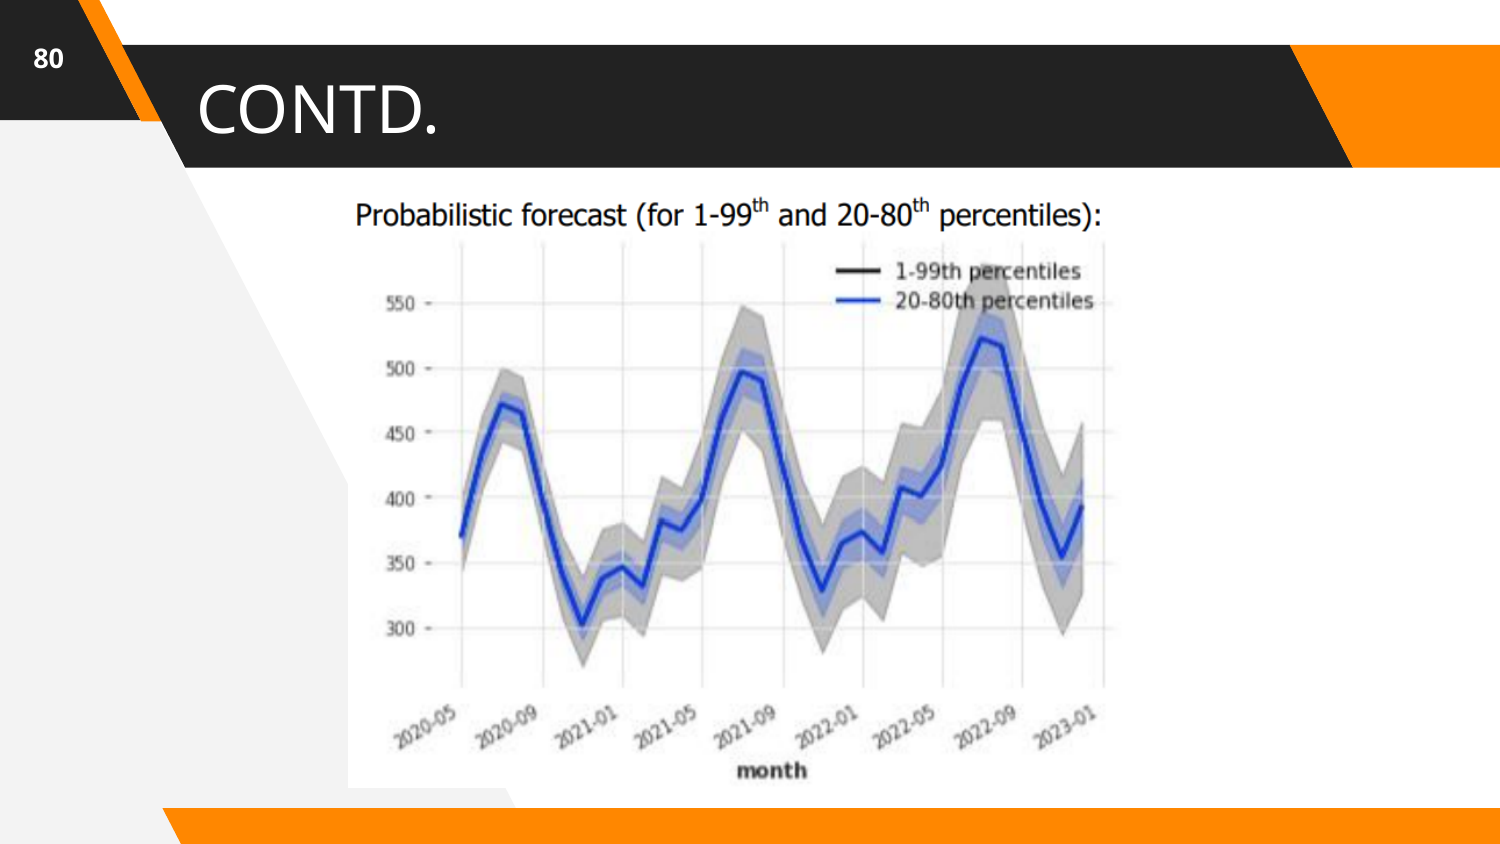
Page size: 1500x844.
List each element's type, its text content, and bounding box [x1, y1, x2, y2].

slide_number 80 [0, 0, 98, 121]
title CONTD. [181, 45, 1285, 169]
picture [348, 185, 1137, 789]
